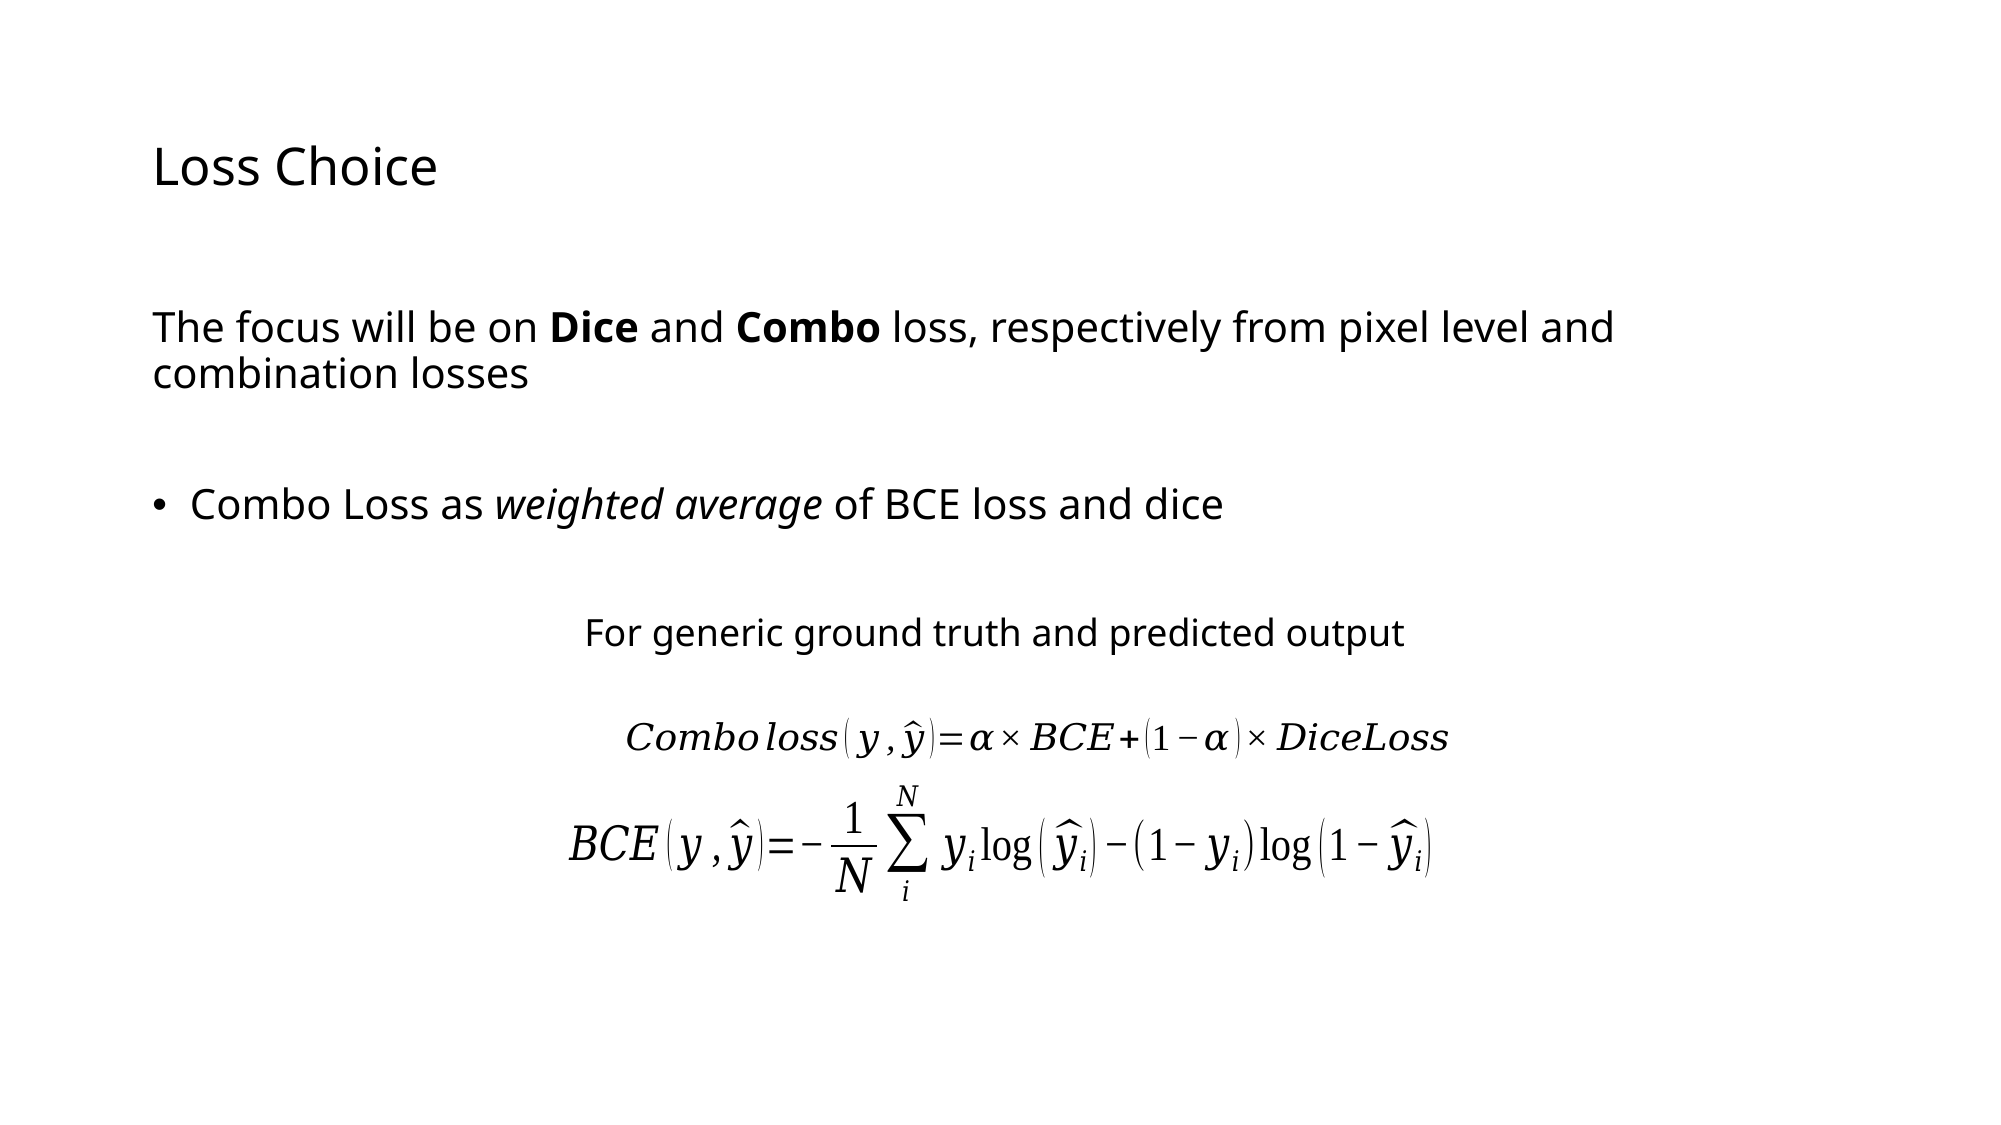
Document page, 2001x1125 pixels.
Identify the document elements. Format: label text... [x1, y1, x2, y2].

title Loss Choice [137, 59, 1863, 278]
list The focus will be on Dice and Combo loss, respectively from pixel level and combination losses Combo Loss as weighted average of BCE loss and dice [137, 299, 1863, 1014]
